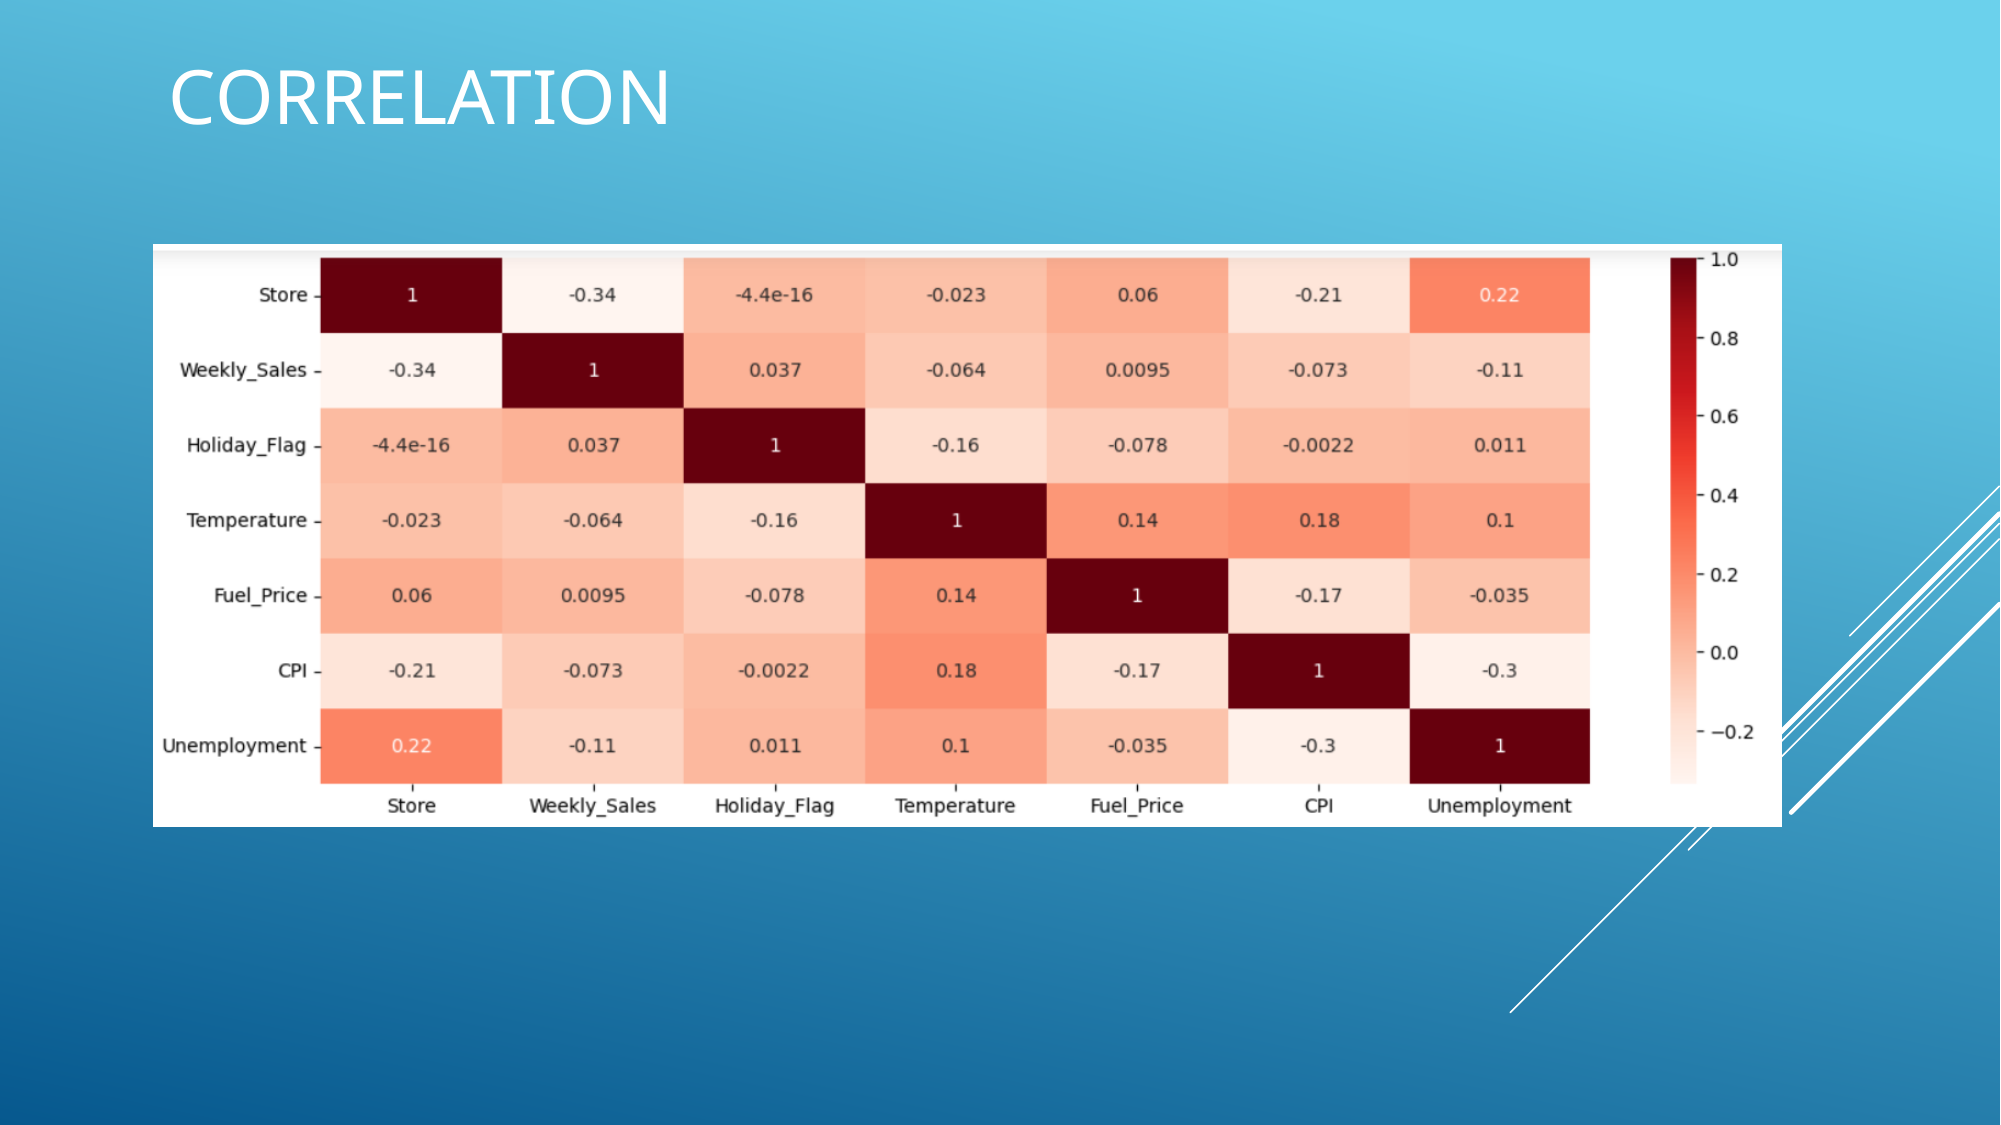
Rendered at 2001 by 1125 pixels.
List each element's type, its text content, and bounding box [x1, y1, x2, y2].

picture [153, 244, 1782, 827]
title Correlation [153, 0, 1554, 219]
